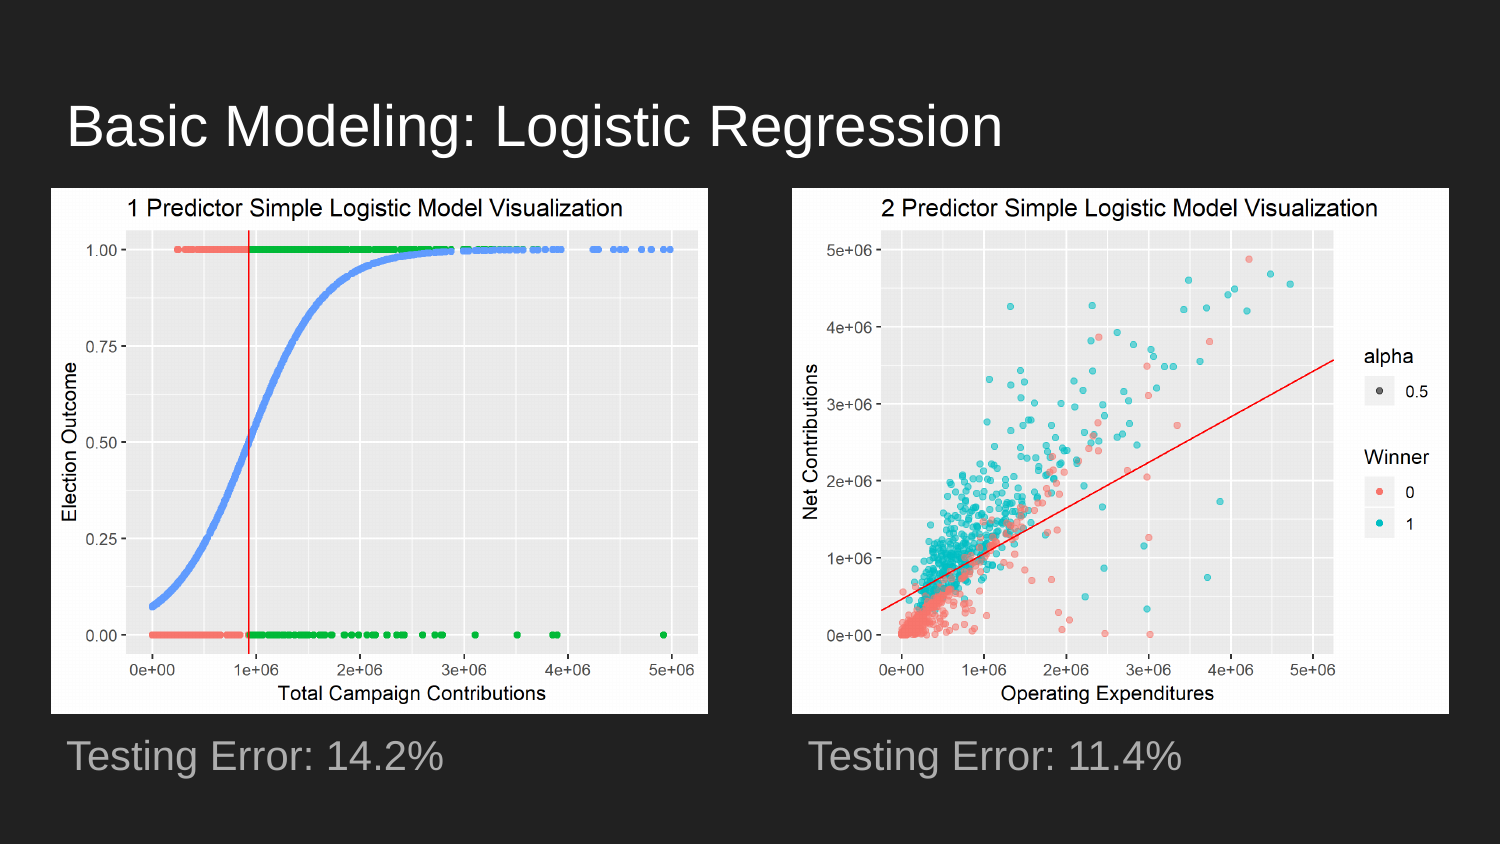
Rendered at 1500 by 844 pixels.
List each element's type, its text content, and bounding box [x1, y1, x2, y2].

title Basic Modeling: Logistic Regression [51, 72, 1449, 167]
list Testing Error: 14.2% [51, 722, 708, 844]
picture [50, 188, 708, 715]
picture [792, 188, 1450, 715]
list Testing Error: 11.4% [792, 722, 1449, 844]
